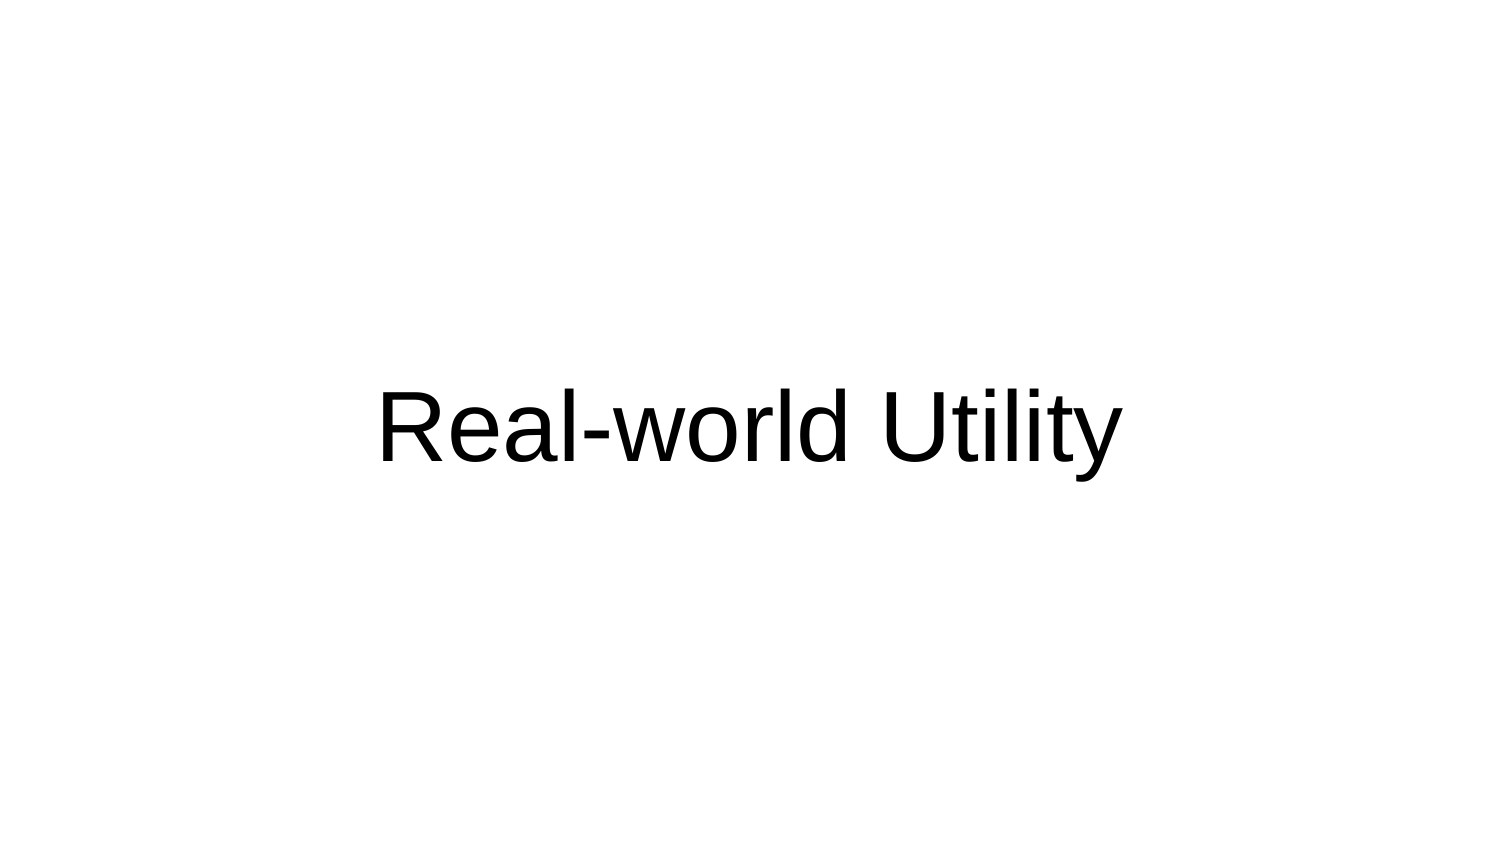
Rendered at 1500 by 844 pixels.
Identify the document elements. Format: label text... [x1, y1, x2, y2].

text_box Real-world Utility [51, 356, 1449, 488]
